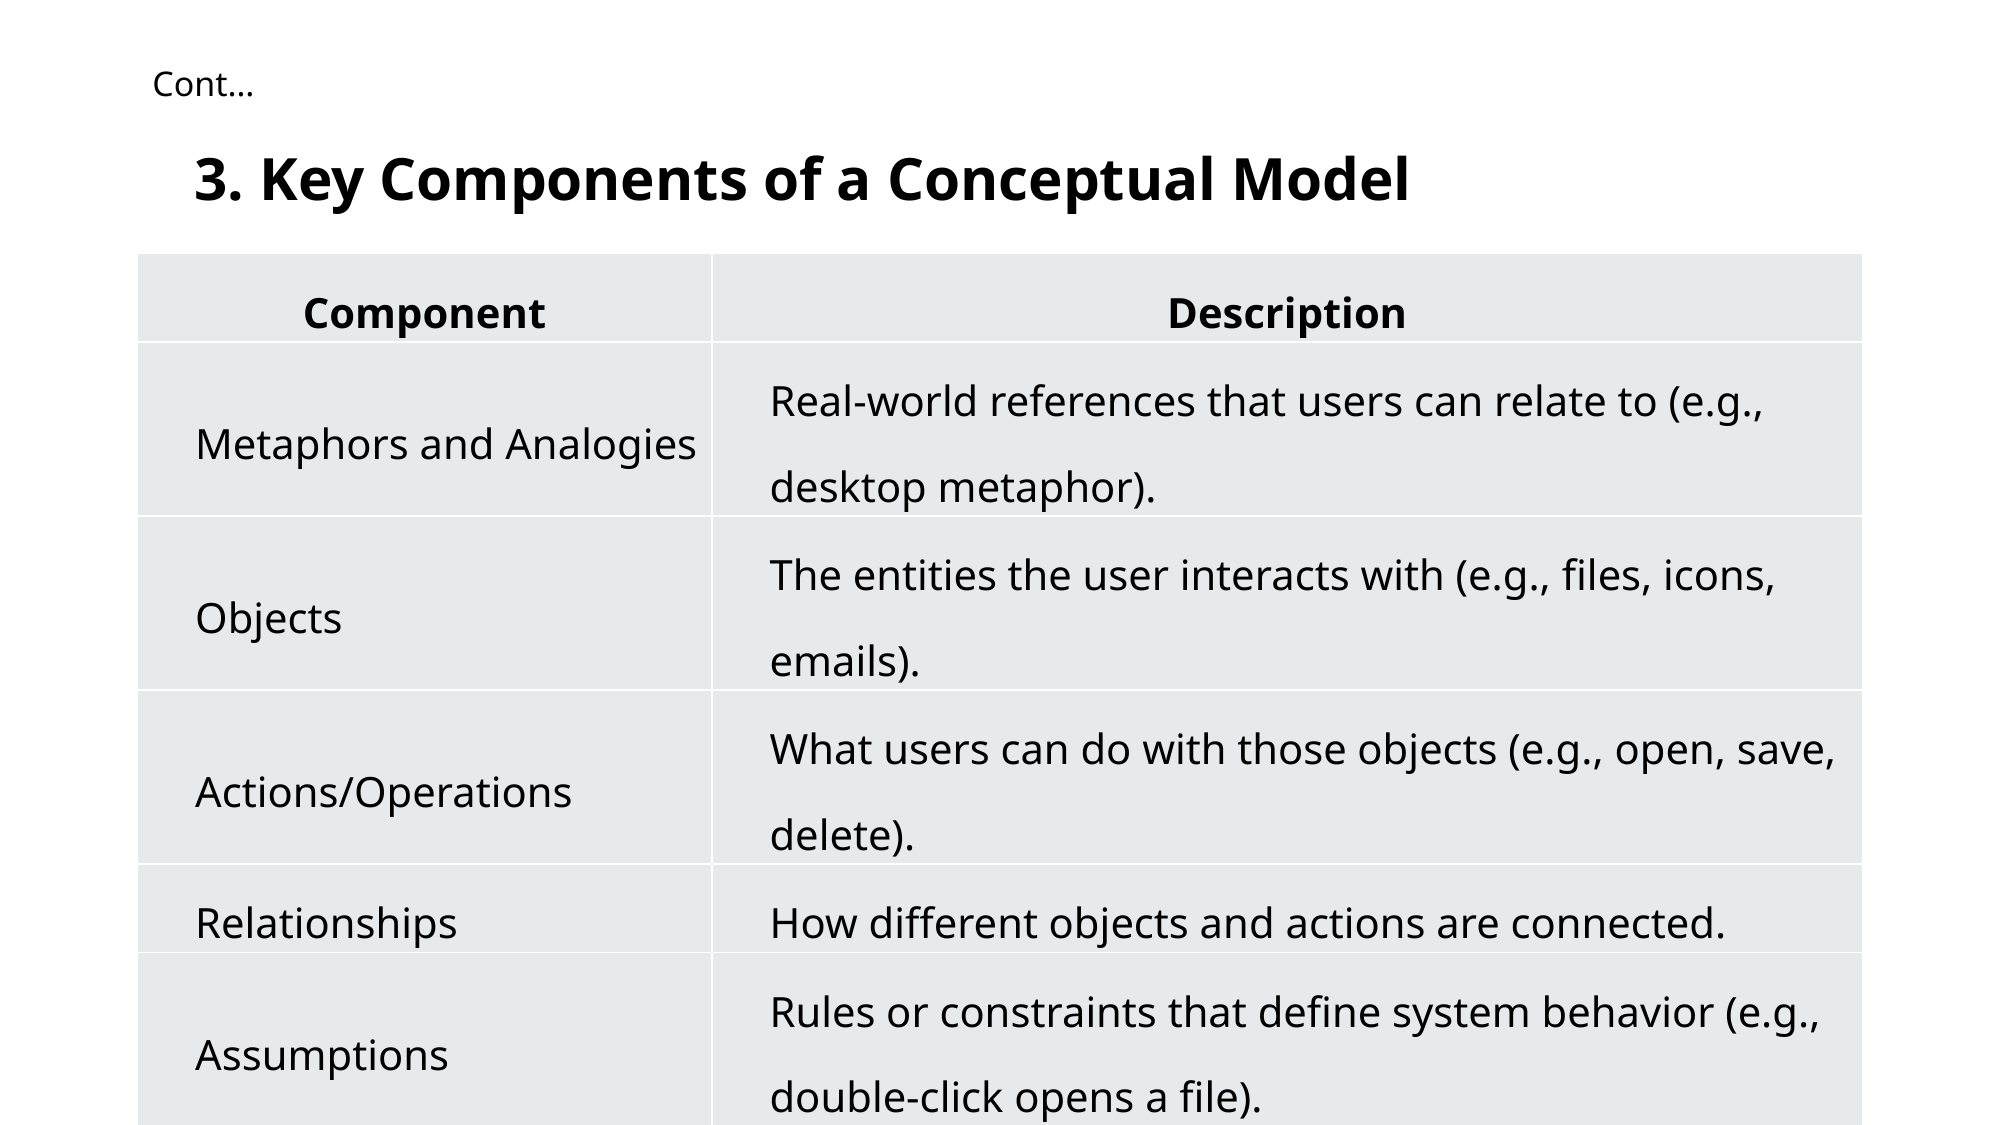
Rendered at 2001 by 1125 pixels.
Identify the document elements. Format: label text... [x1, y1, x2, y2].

table_header Component [138, 254, 711, 341]
table_cell Real-world references that users can relate to (e.g., desktop metaphor). [713, 343, 1862, 515]
table_cell How different objects and actions are connected. [713, 865, 1862, 952]
table_cell Rules or constraints that define system behavior (e.g., double-click opens a file). [713, 953, 1862, 1125]
table_cell Relationships [138, 865, 711, 952]
table_cell Objects [138, 517, 711, 689]
table_cell Metaphors and Analogies [138, 343, 711, 515]
table_cell The entities the user interacts with (e.g., files, icons, emails). [713, 517, 1862, 689]
table_cell What users can do with those objects (e.g., open, save, delete). [713, 691, 1862, 863]
table_header Description [713, 254, 1862, 341]
table_cell Assumptions [138, 953, 711, 1125]
title Cont… [137, 59, 1863, 112]
table_cell Actions/Operations [138, 691, 711, 863]
list 3. Key Components of a Conceptual Model [179, 142, 1905, 1066]
